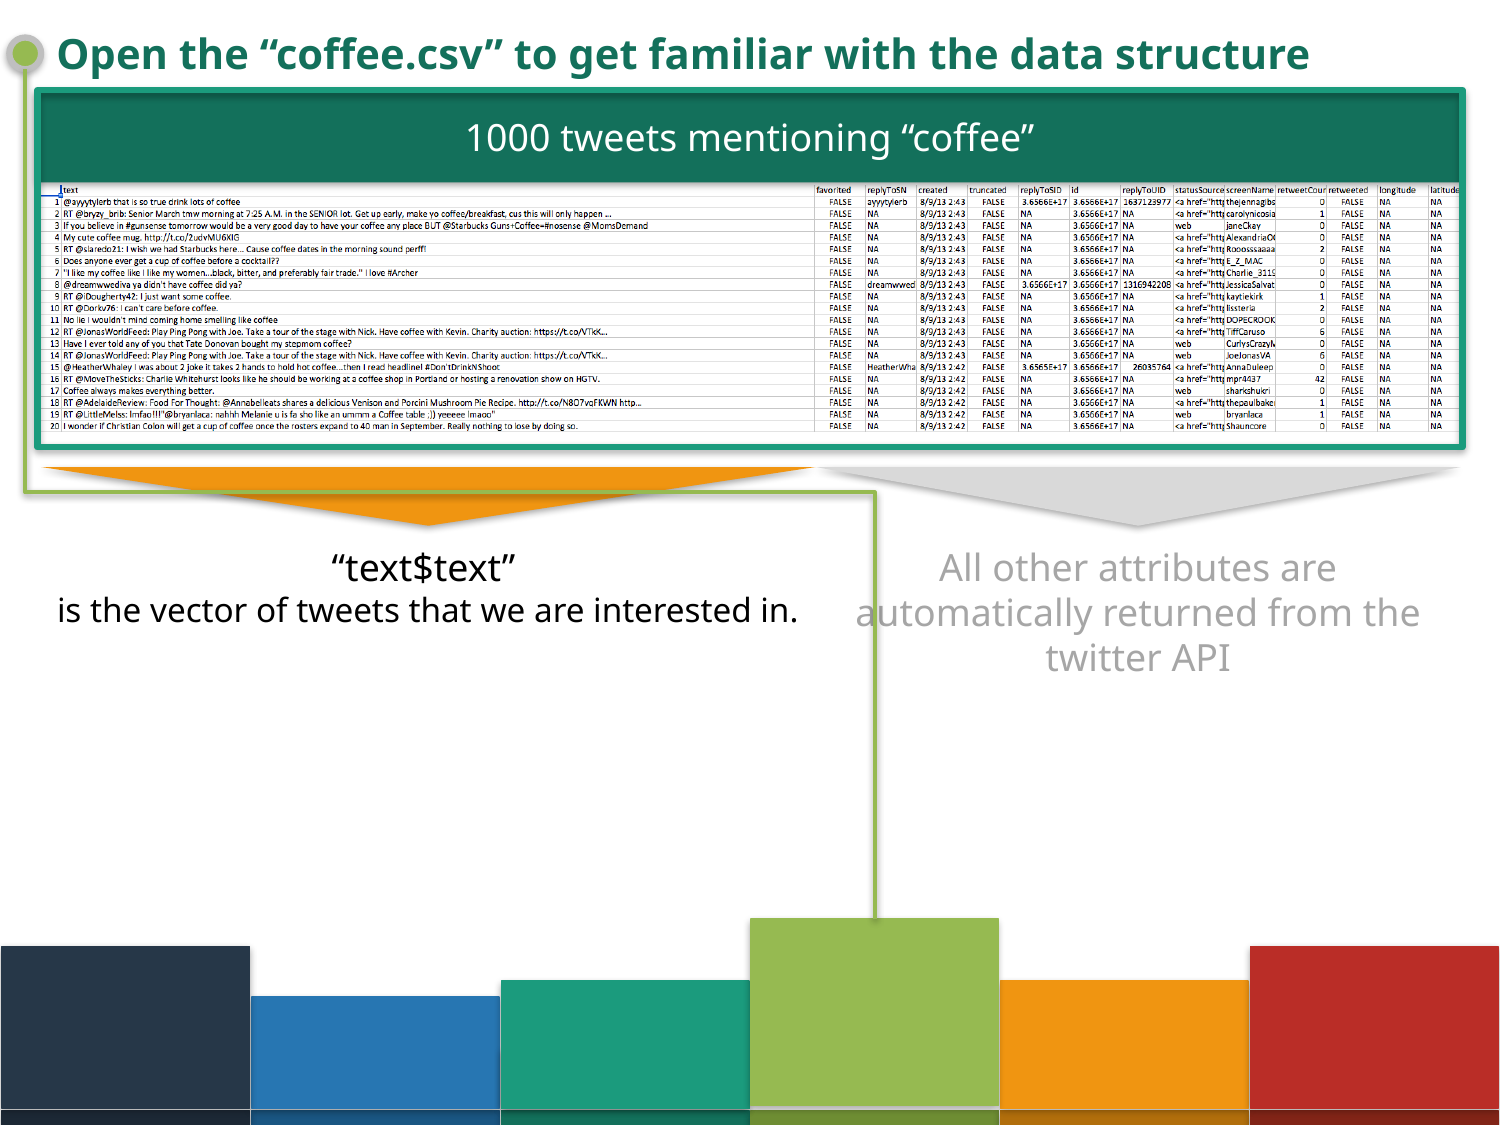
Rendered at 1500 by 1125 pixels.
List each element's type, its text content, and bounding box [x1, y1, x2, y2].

text_box [8, 36, 41, 70]
text_box [879, 436, 1463, 448]
text_box [1, 946, 250, 1109]
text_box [24, 69, 876, 920]
text_box [501, 980, 746, 1109]
text_box [1250, 946, 1499, 1109]
text_box All other attributes are automatically returned from the twitter API [883, 536, 1461, 687]
title Open the “coffee.csv” to get familiar with the data structure [41, 16, 1463, 89]
text_box [879, 89, 1463, 185]
text_box [255, 996, 496, 1109]
picture [876, 185, 1463, 433]
text_box [750, 918, 999, 1106]
text_box [879, 466, 1462, 527]
text_box [1002, 980, 1245, 1109]
